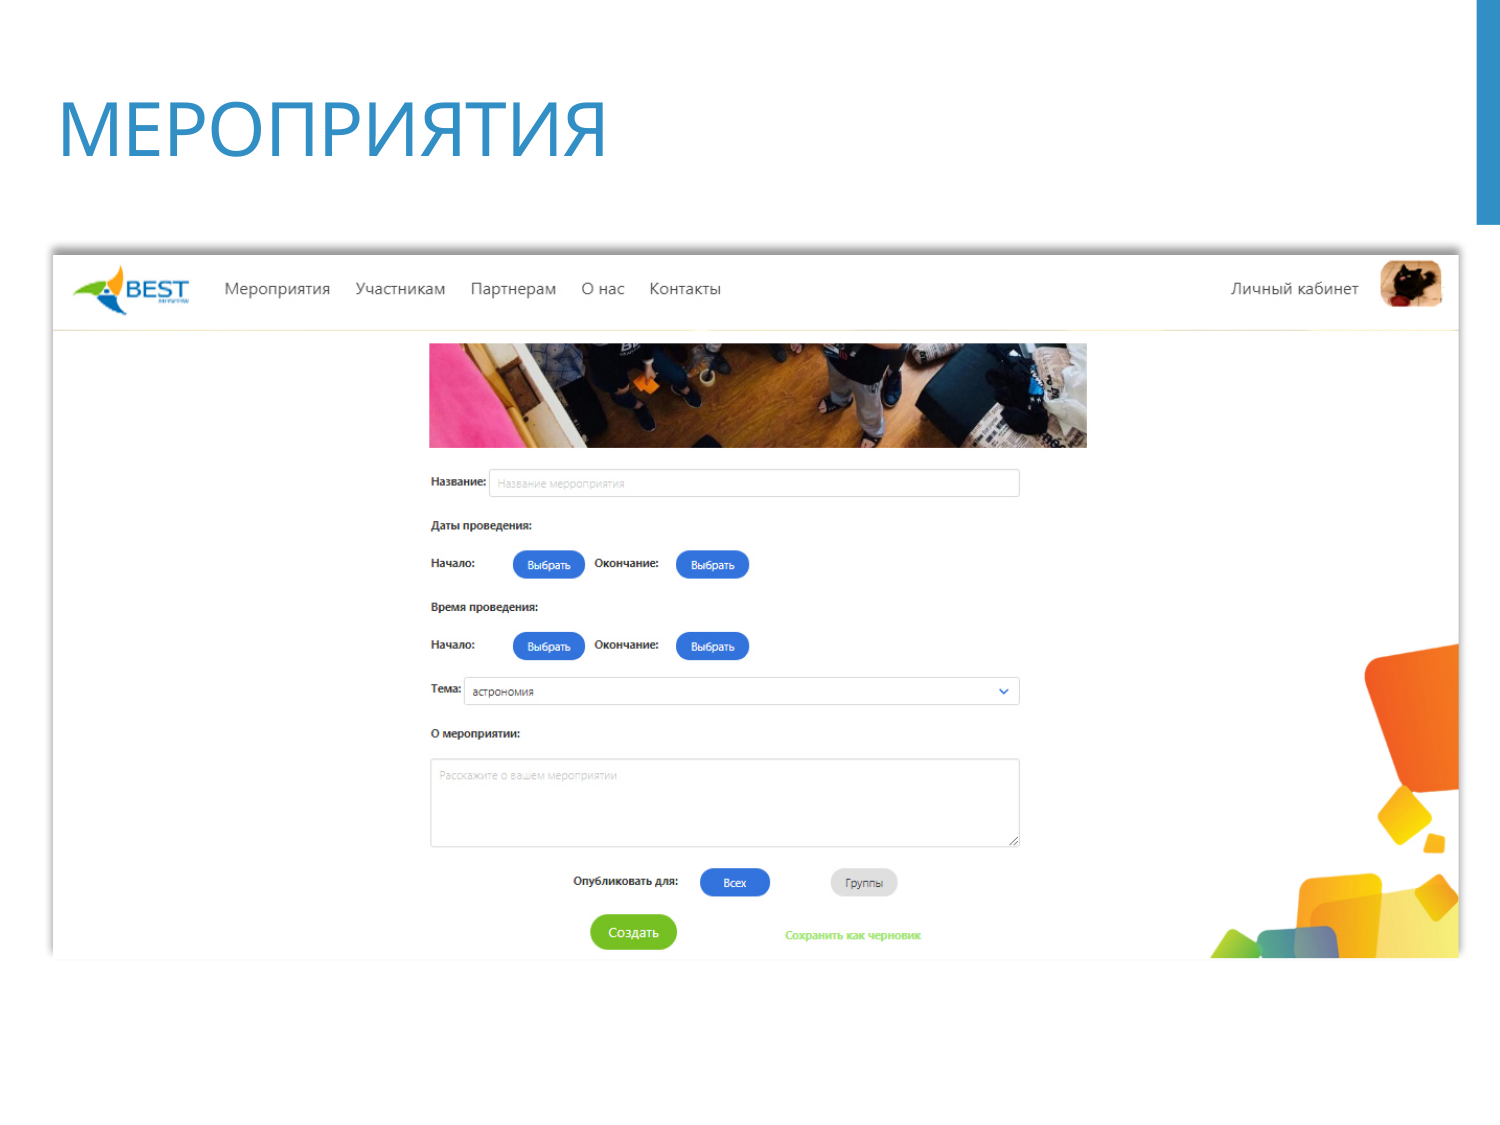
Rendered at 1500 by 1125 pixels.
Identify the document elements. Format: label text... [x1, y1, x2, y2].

title мероприятия [41, 0, 1176, 179]
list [52, 254, 1460, 960]
